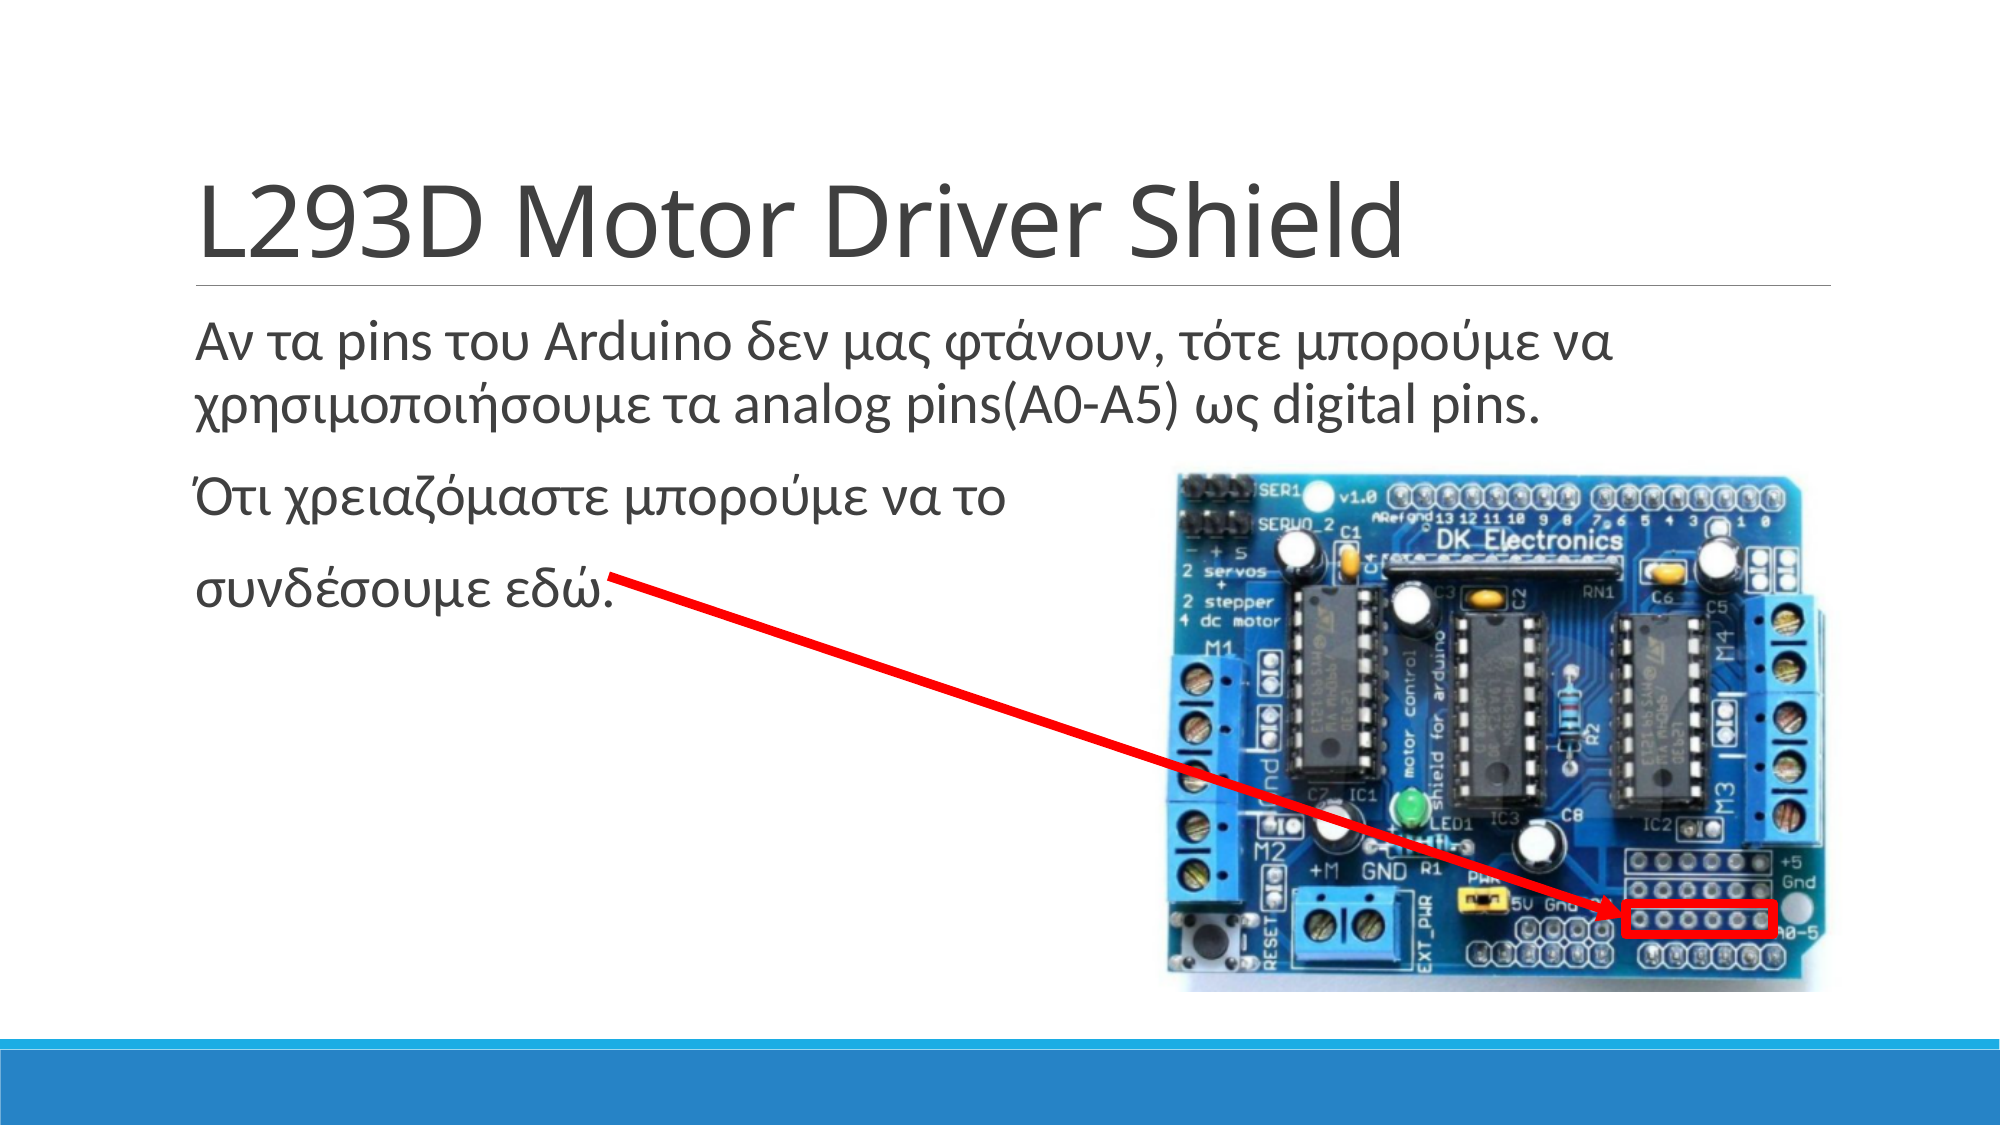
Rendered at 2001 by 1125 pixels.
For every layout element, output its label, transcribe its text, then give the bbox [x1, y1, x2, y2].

list Αν τα pins του Arduino δεν μας φτάνουν, τότε μπορούμε να χρησιμοποιήσουμε τα analog pins(A0-A5) ως digital pins. Ότι χρειαζόμαστε μπορούμε να το συνδέσουμε εδώ. [180, 302, 1830, 963]
title L293D Motor Driver Shield [180, 47, 1830, 285]
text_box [607, 575, 1627, 918]
picture [1138, 459, 1843, 993]
